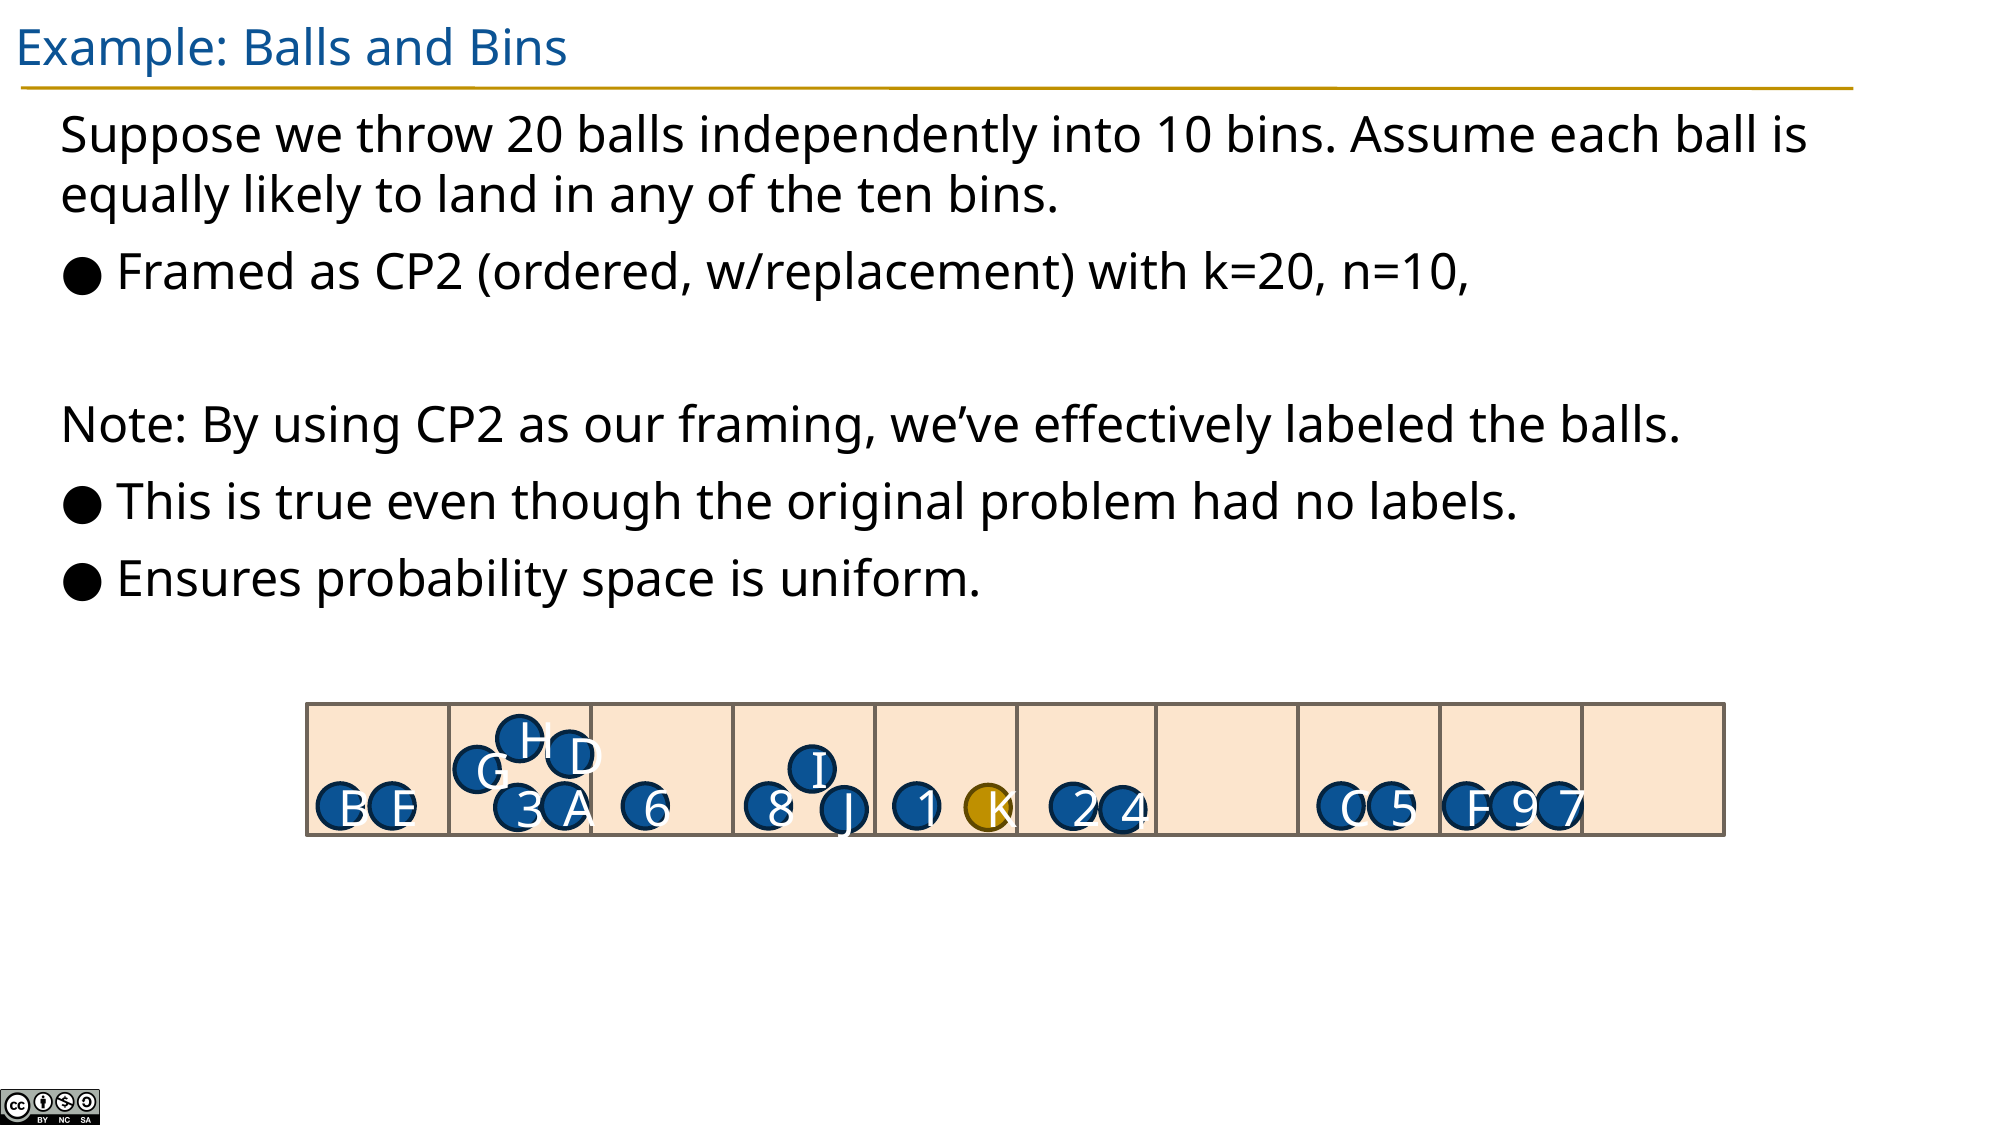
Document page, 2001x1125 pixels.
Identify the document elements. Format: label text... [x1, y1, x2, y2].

title Example: Balls and Bins [0, 0, 1864, 87]
text_box E [367, 781, 417, 831]
text_box 8 [743, 781, 794, 831]
picture [0, 1089, 100, 1125]
text_box 7 [1536, 781, 1585, 831]
text_box [305, 702, 447, 837]
text_box F [1441, 781, 1492, 831]
text_box [731, 702, 873, 837]
text_box D [544, 729, 595, 779]
text_box I [787, 744, 837, 794]
text_box [447, 702, 589, 837]
text_box 9 [1490, 781, 1538, 831]
text_box [1438, 702, 1580, 837]
text_box [1580, 702, 1726, 837]
text_box [1296, 702, 1438, 837]
text_box B [315, 781, 365, 831]
text_box 4 [1098, 784, 1148, 835]
text_box C [1316, 781, 1366, 831]
text_box [873, 702, 1015, 837]
text_box 3 [493, 782, 541, 833]
text_box 6 [620, 781, 671, 831]
text_box [1154, 702, 1296, 837]
text_box 5 [1366, 781, 1417, 831]
text_box K [963, 782, 1013, 833]
text_box 1 [892, 781, 942, 831]
text_box [589, 702, 731, 837]
text_box J [819, 784, 869, 835]
text_box 2 [1048, 781, 1098, 831]
text_box H [495, 713, 545, 764]
text_box A [539, 781, 590, 831]
text_box G [452, 744, 502, 795]
text_box [1015, 702, 1154, 837]
